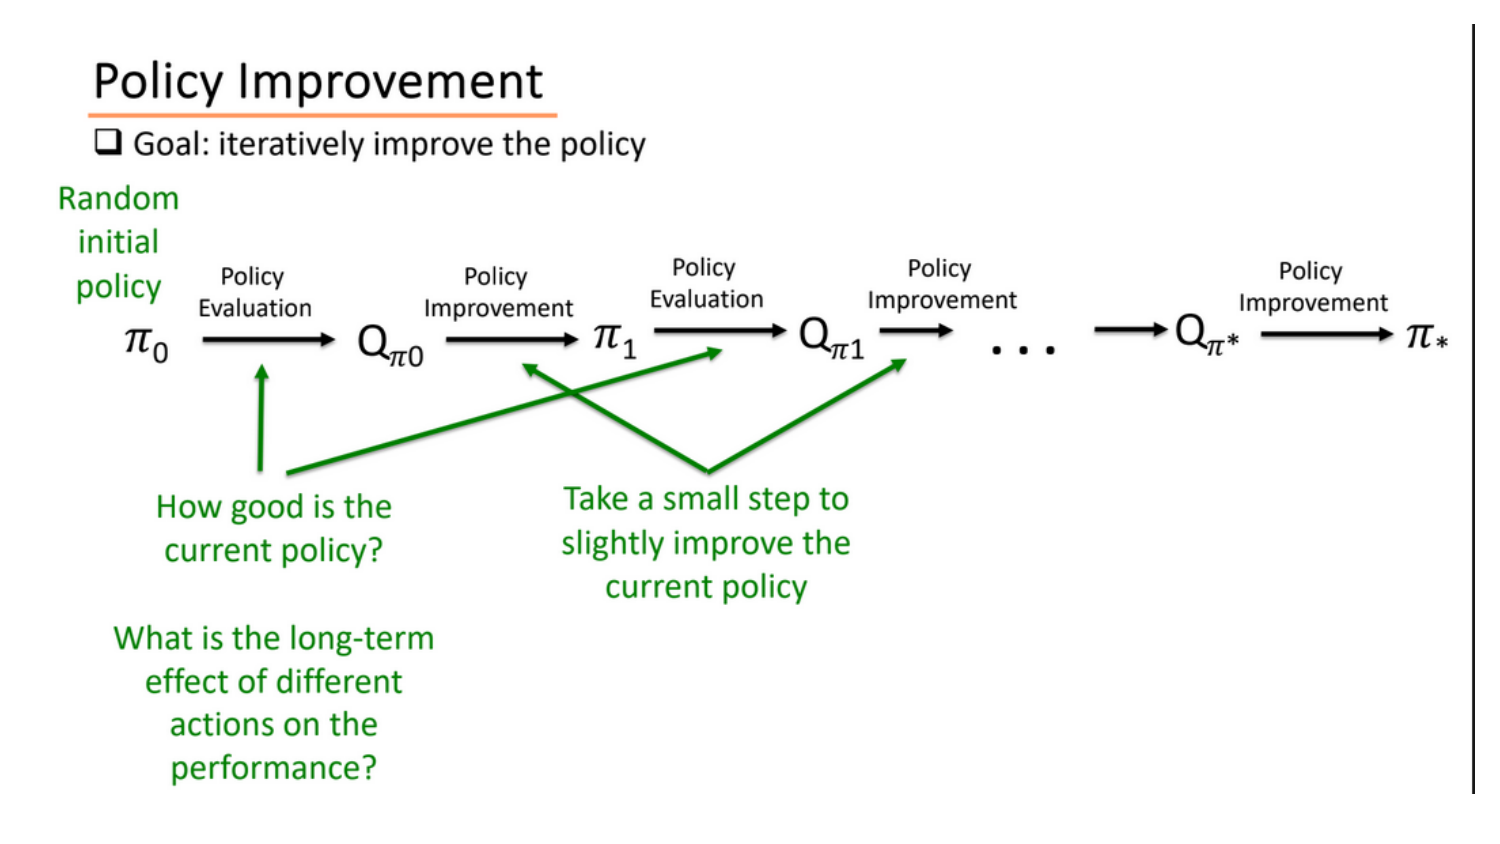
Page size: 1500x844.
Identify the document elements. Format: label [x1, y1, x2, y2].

picture [24, 24, 1476, 794]
